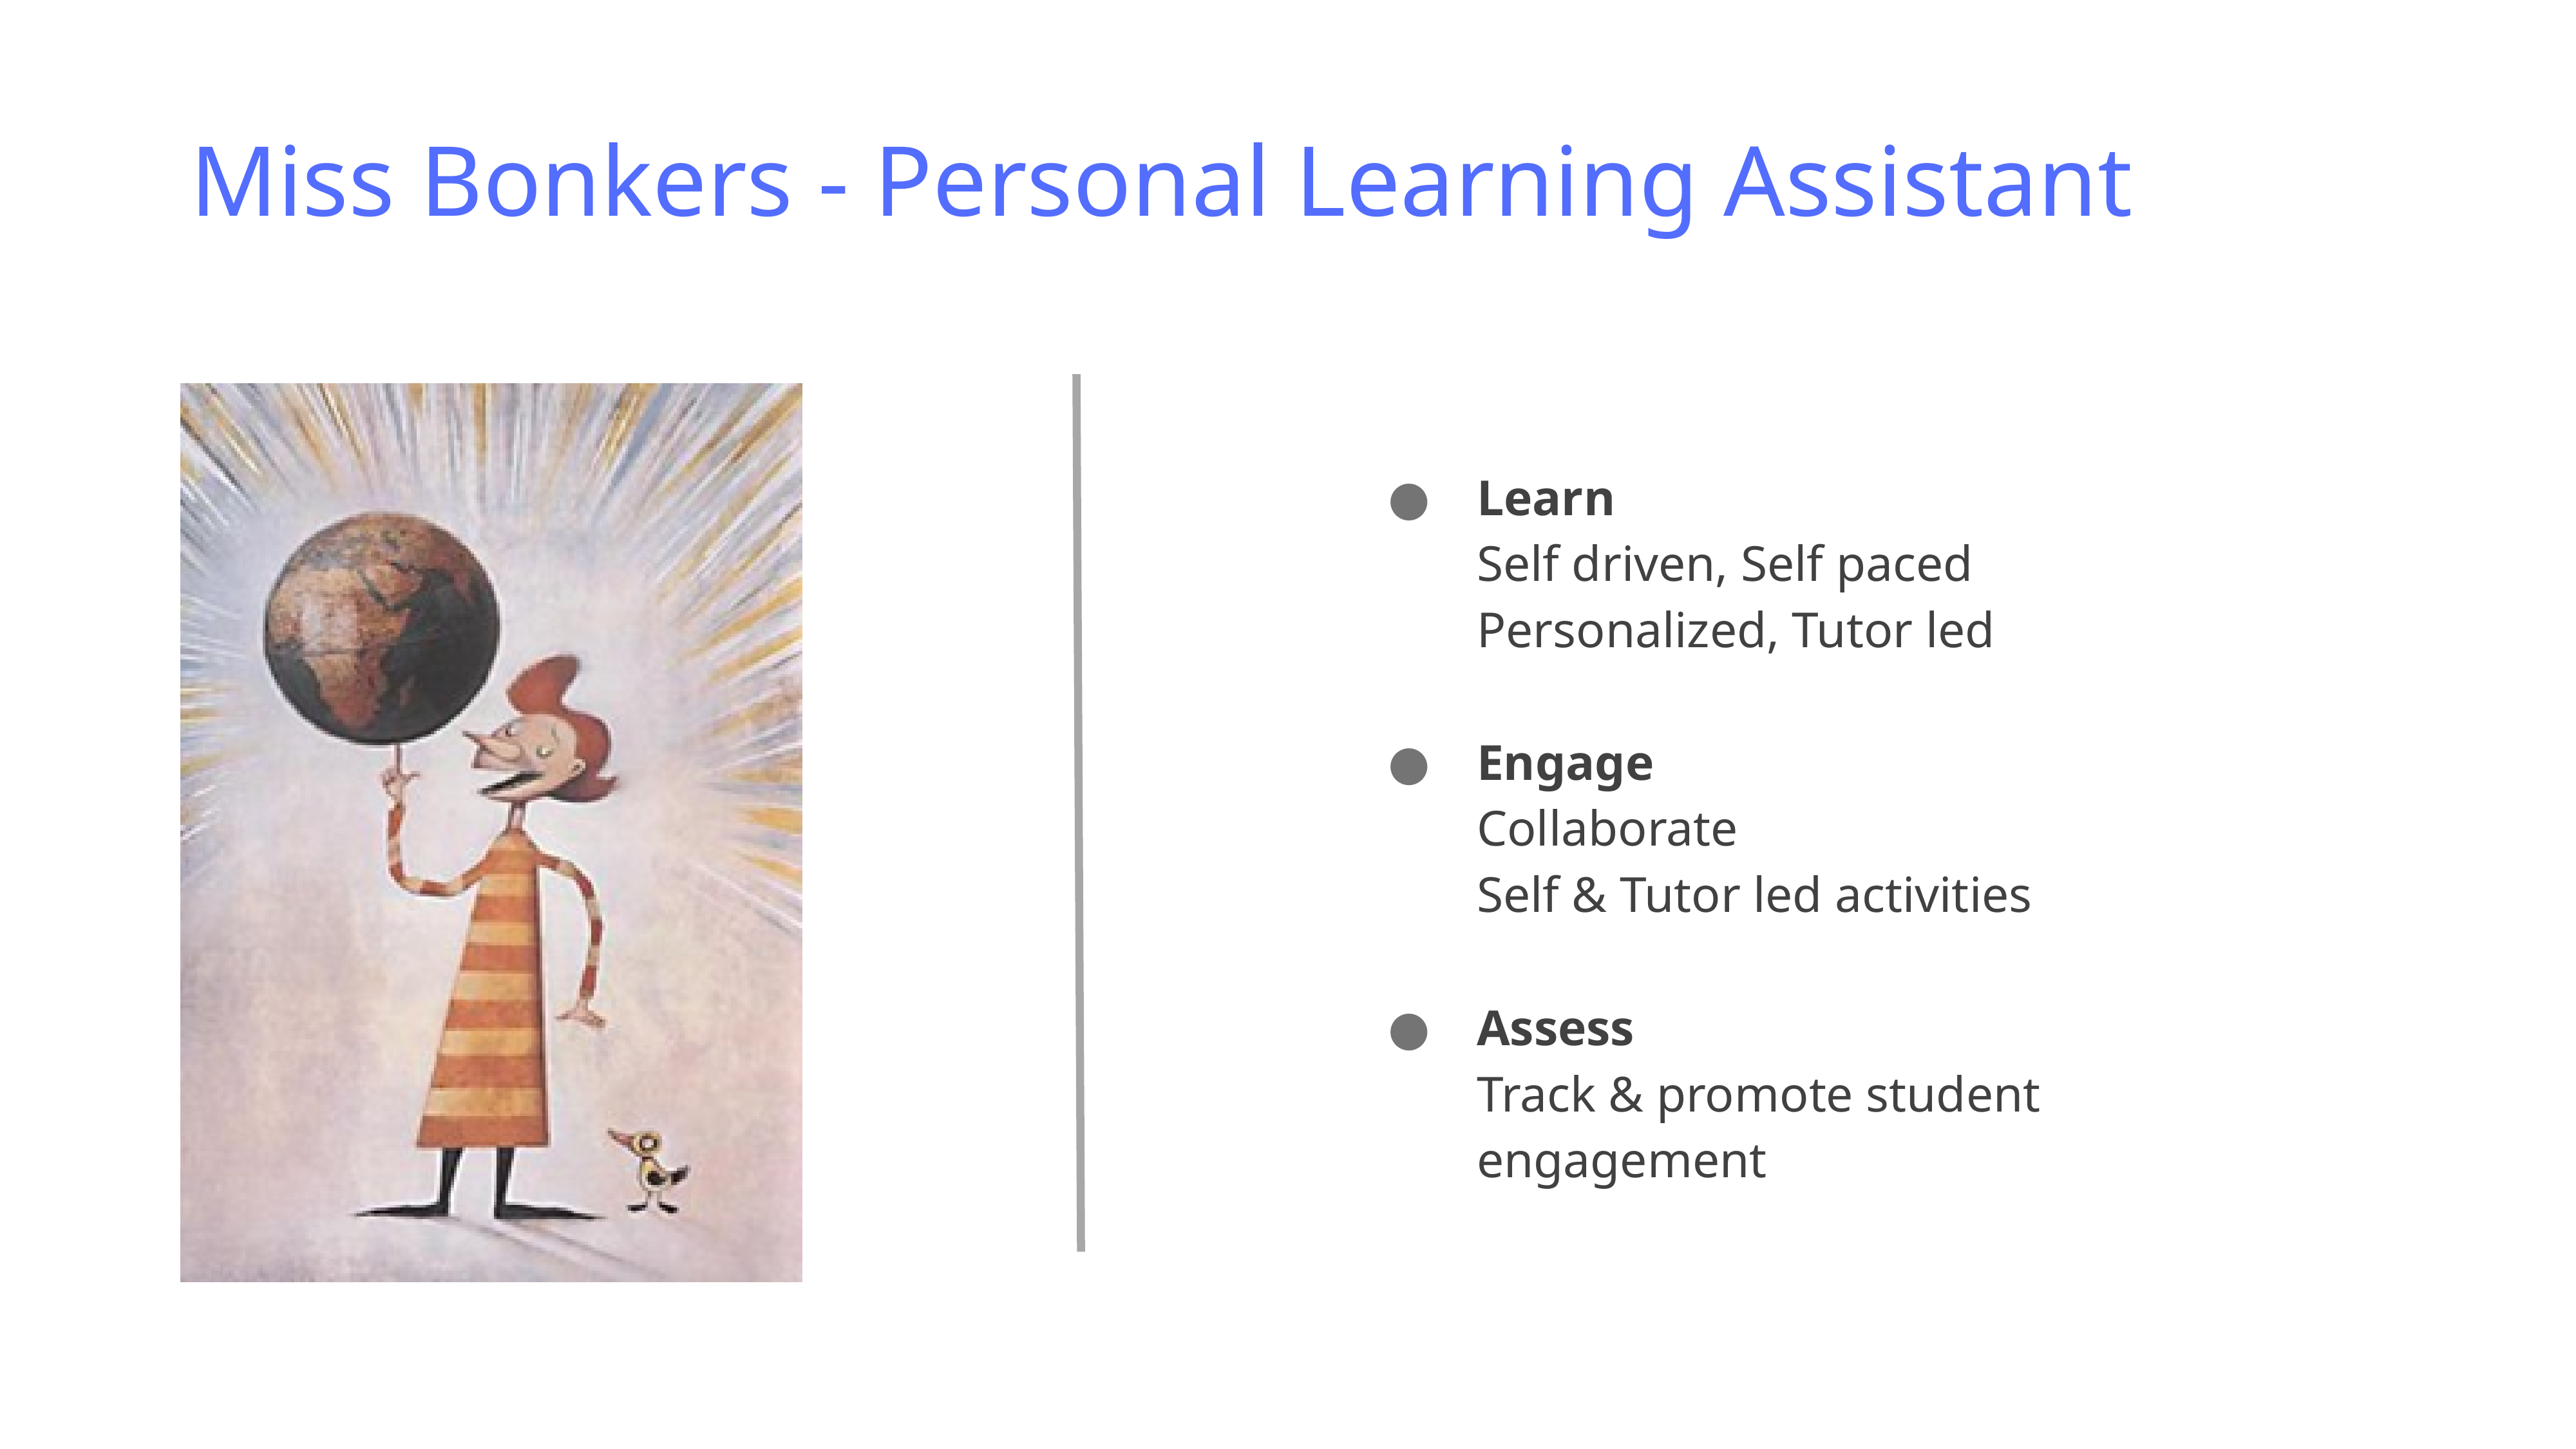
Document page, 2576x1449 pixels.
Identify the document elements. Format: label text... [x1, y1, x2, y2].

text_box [1076, 374, 1081, 1252]
title Miss Bonkers - Personal Learning Assistant [180, 91, 2434, 328]
picture [180, 383, 802, 1282]
list Learn Self driven, Self paced Personalized, Tutor led Engage Collaborate Self & Tutor led activities Assess Track & promote student engagement [1338, 448, 2161, 1267]
